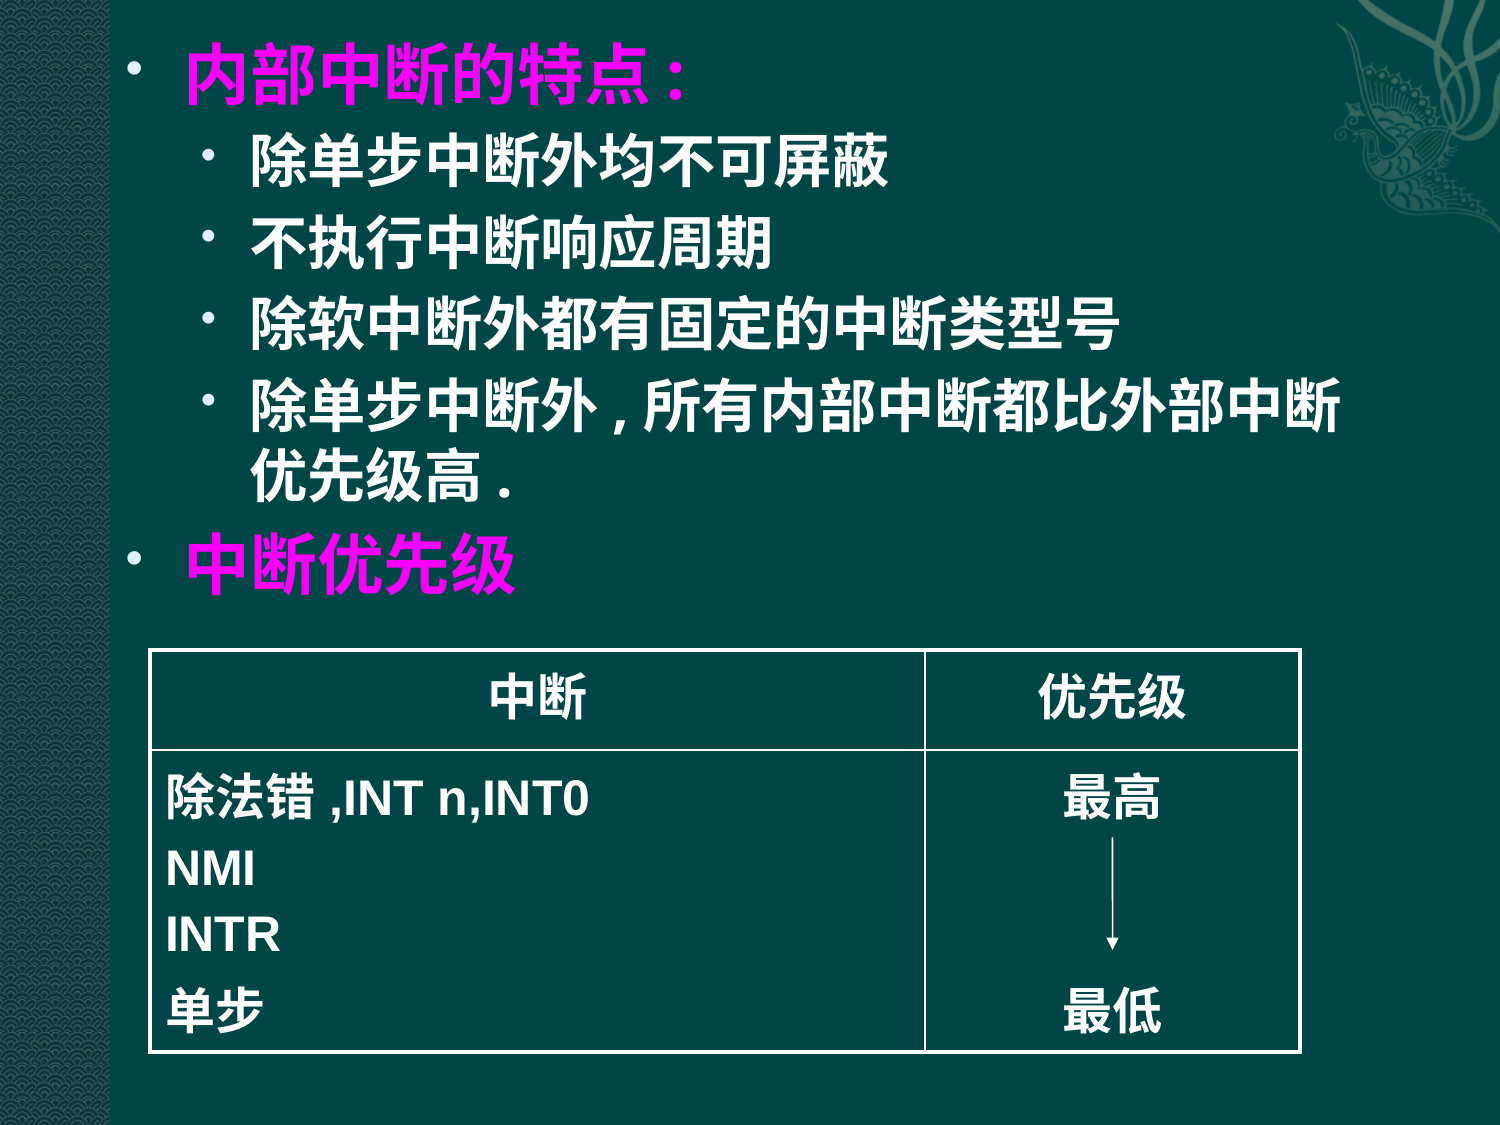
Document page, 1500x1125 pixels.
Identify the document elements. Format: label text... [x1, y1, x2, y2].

table_cell 最高 最低 [926, 751, 1298, 1050]
picture [0, 0, 110, 1125]
table_header 优先级 [926, 652, 1298, 749]
table_cell 除法错,INT n,INT0 NMI INTR 单步 [152, 751, 924, 1050]
list 内部中断的特点: 除单步中断外均不可屏蔽 不执行中断响应周期 除软中断外都有固定的中断类型号 除单步中断外,所有内部中断都比外部中断优先级高. 中断优先级 [112, 24, 1388, 976]
text_box [1106, 837, 1119, 950]
table_header 中断 [152, 652, 924, 749]
